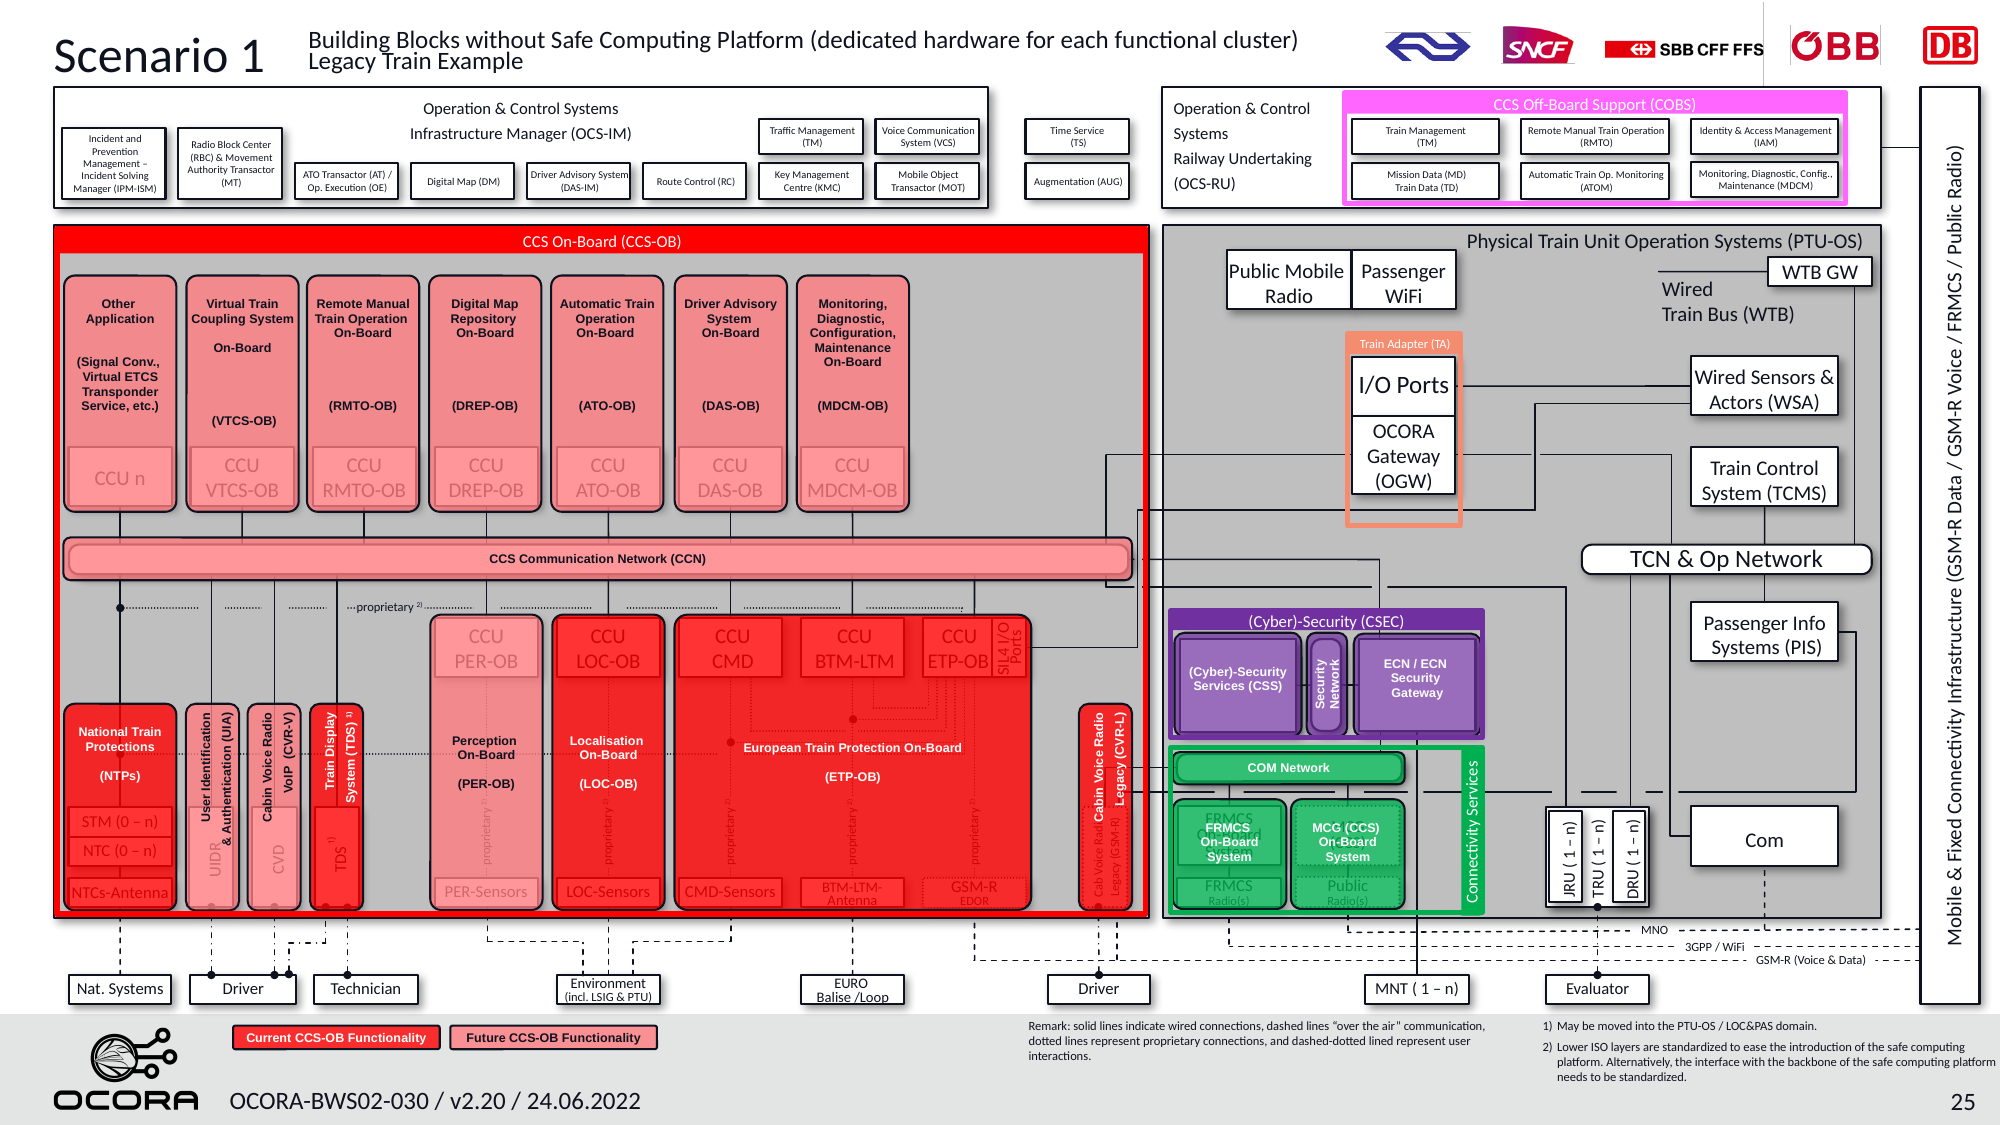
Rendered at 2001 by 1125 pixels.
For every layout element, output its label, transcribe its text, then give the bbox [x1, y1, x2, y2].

text_box Future CCS-OB Functionality [450, 1025, 657, 1050]
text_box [1170, 747, 1483, 916]
picture [53, 1027, 199, 1111]
text_box Current CCS-OB Functionality [233, 1025, 440, 1050]
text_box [1347, 333, 1461, 527]
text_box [1344, 92, 1846, 204]
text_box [56, 227, 1147, 915]
picture [1385, 2, 1978, 101]
text_box Building Blocks without Safe Computing Platform (dedicated hardware for each functional cluster) Legacy Train Example [308, 14, 1385, 71]
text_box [1170, 610, 1483, 739]
title Scenario 1 [53, 14, 305, 71]
footer OCORA-BWS02-030 / v2.20 / 24.06.2022 [214, 1076, 705, 1122]
